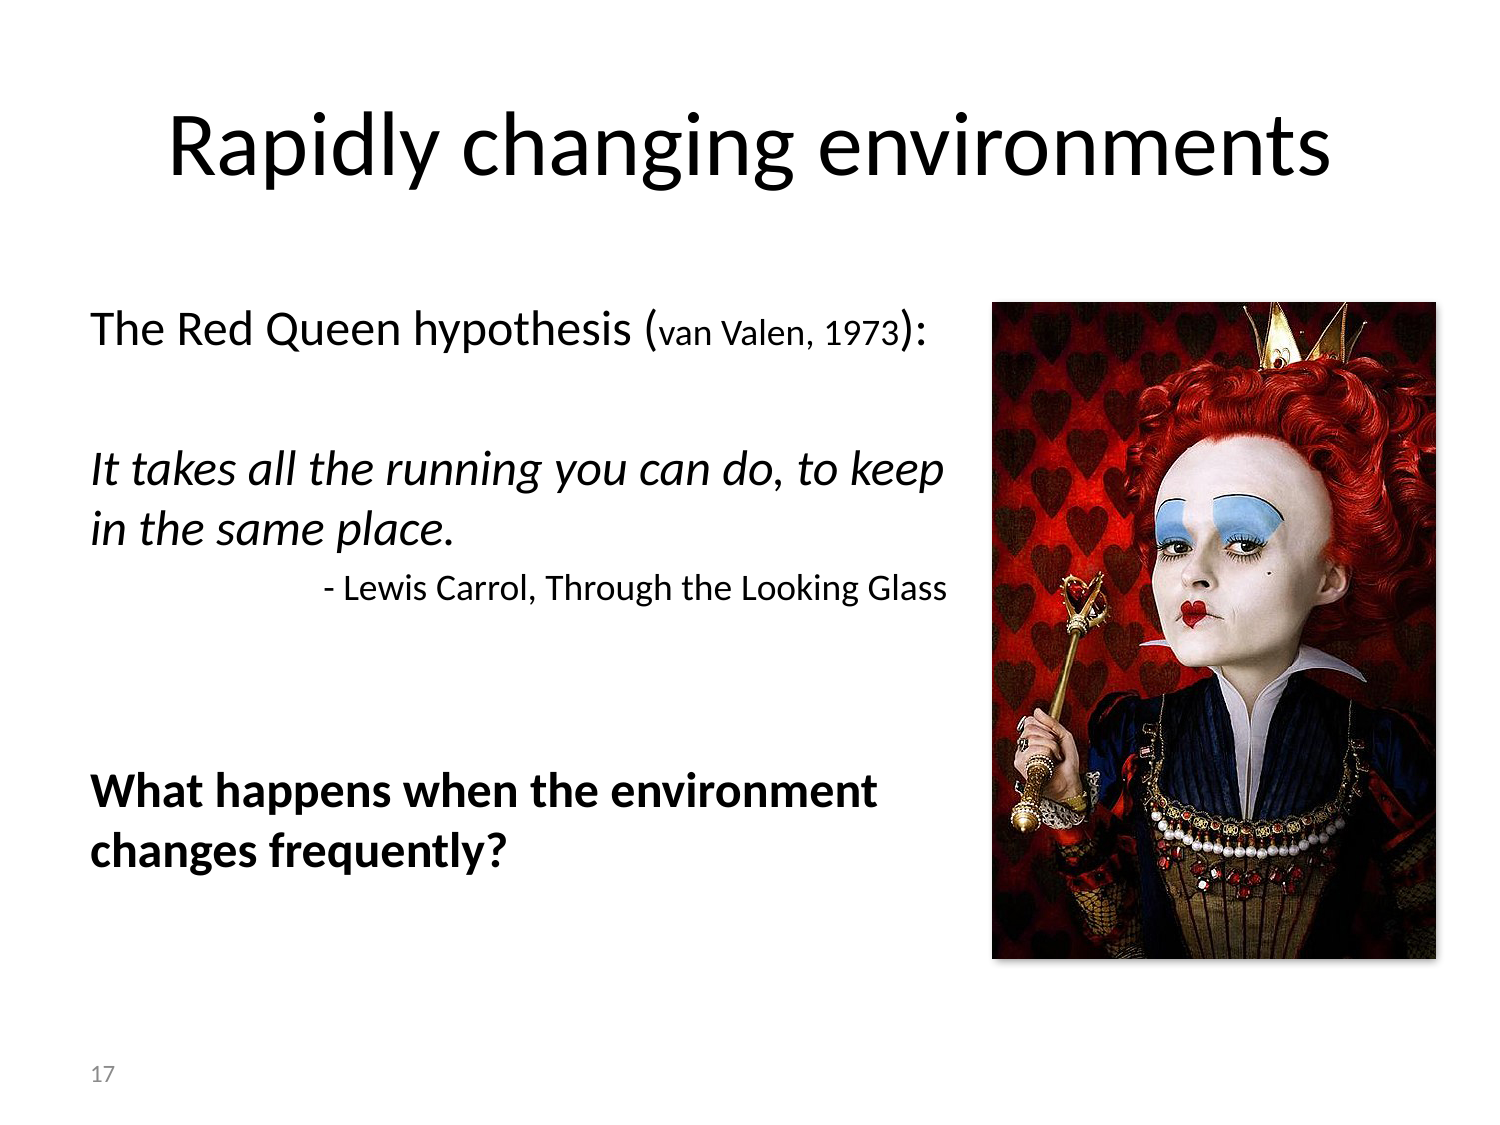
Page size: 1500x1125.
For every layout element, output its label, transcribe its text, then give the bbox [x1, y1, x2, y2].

slide_number 17 [75, 1042, 425, 1103]
title Rapidly changing environments [75, 45, 1425, 233]
list The Red Queen hypothesis (van Valen, 1973): It takes all the running you can do, to keep in the same place. - Lewis Carrol, Through the Looking Glass What happens when the environment changes frequently? [75, 287, 963, 1005]
picture [991, 302, 1436, 959]
